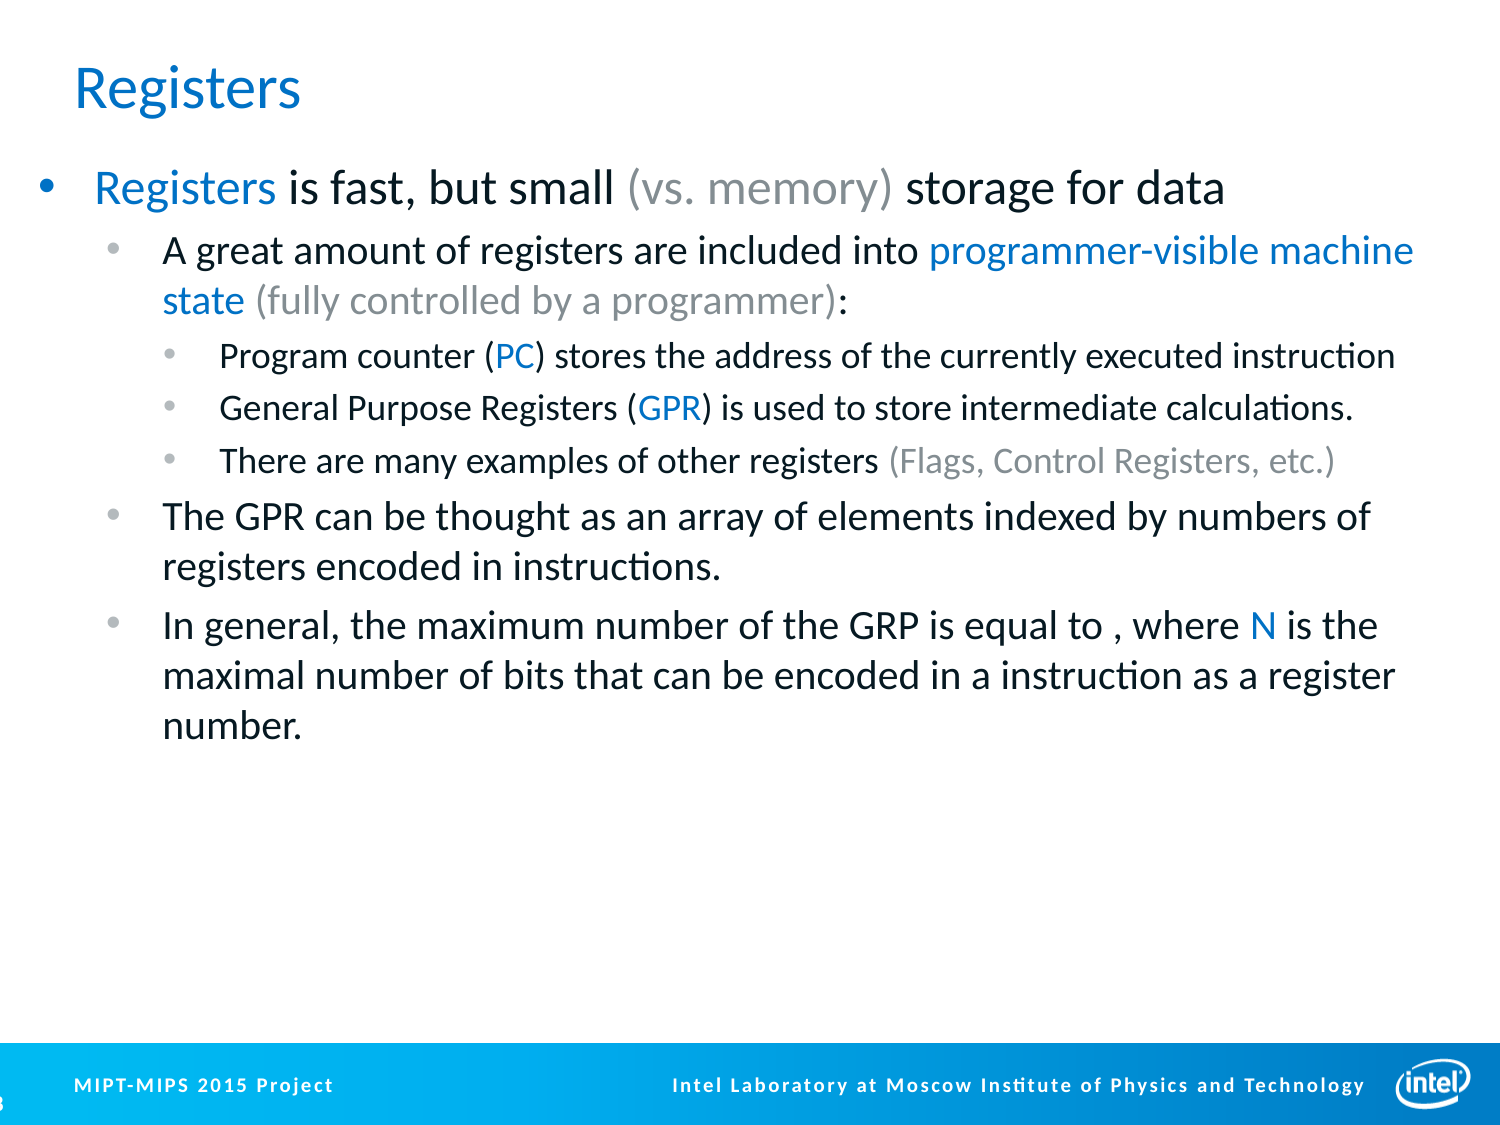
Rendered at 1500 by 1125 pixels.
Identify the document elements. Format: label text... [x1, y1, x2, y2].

picture [1289, 1043, 1296, 1125]
picture [1307, 1043, 1314, 1084]
picture [1245, 1081, 1252, 1125]
title Registers [74, 66, 1425, 214]
picture [1324, 1043, 1500, 1125]
picture [1307, 1090, 1314, 1125]
picture [1245, 1043, 1252, 1078]
